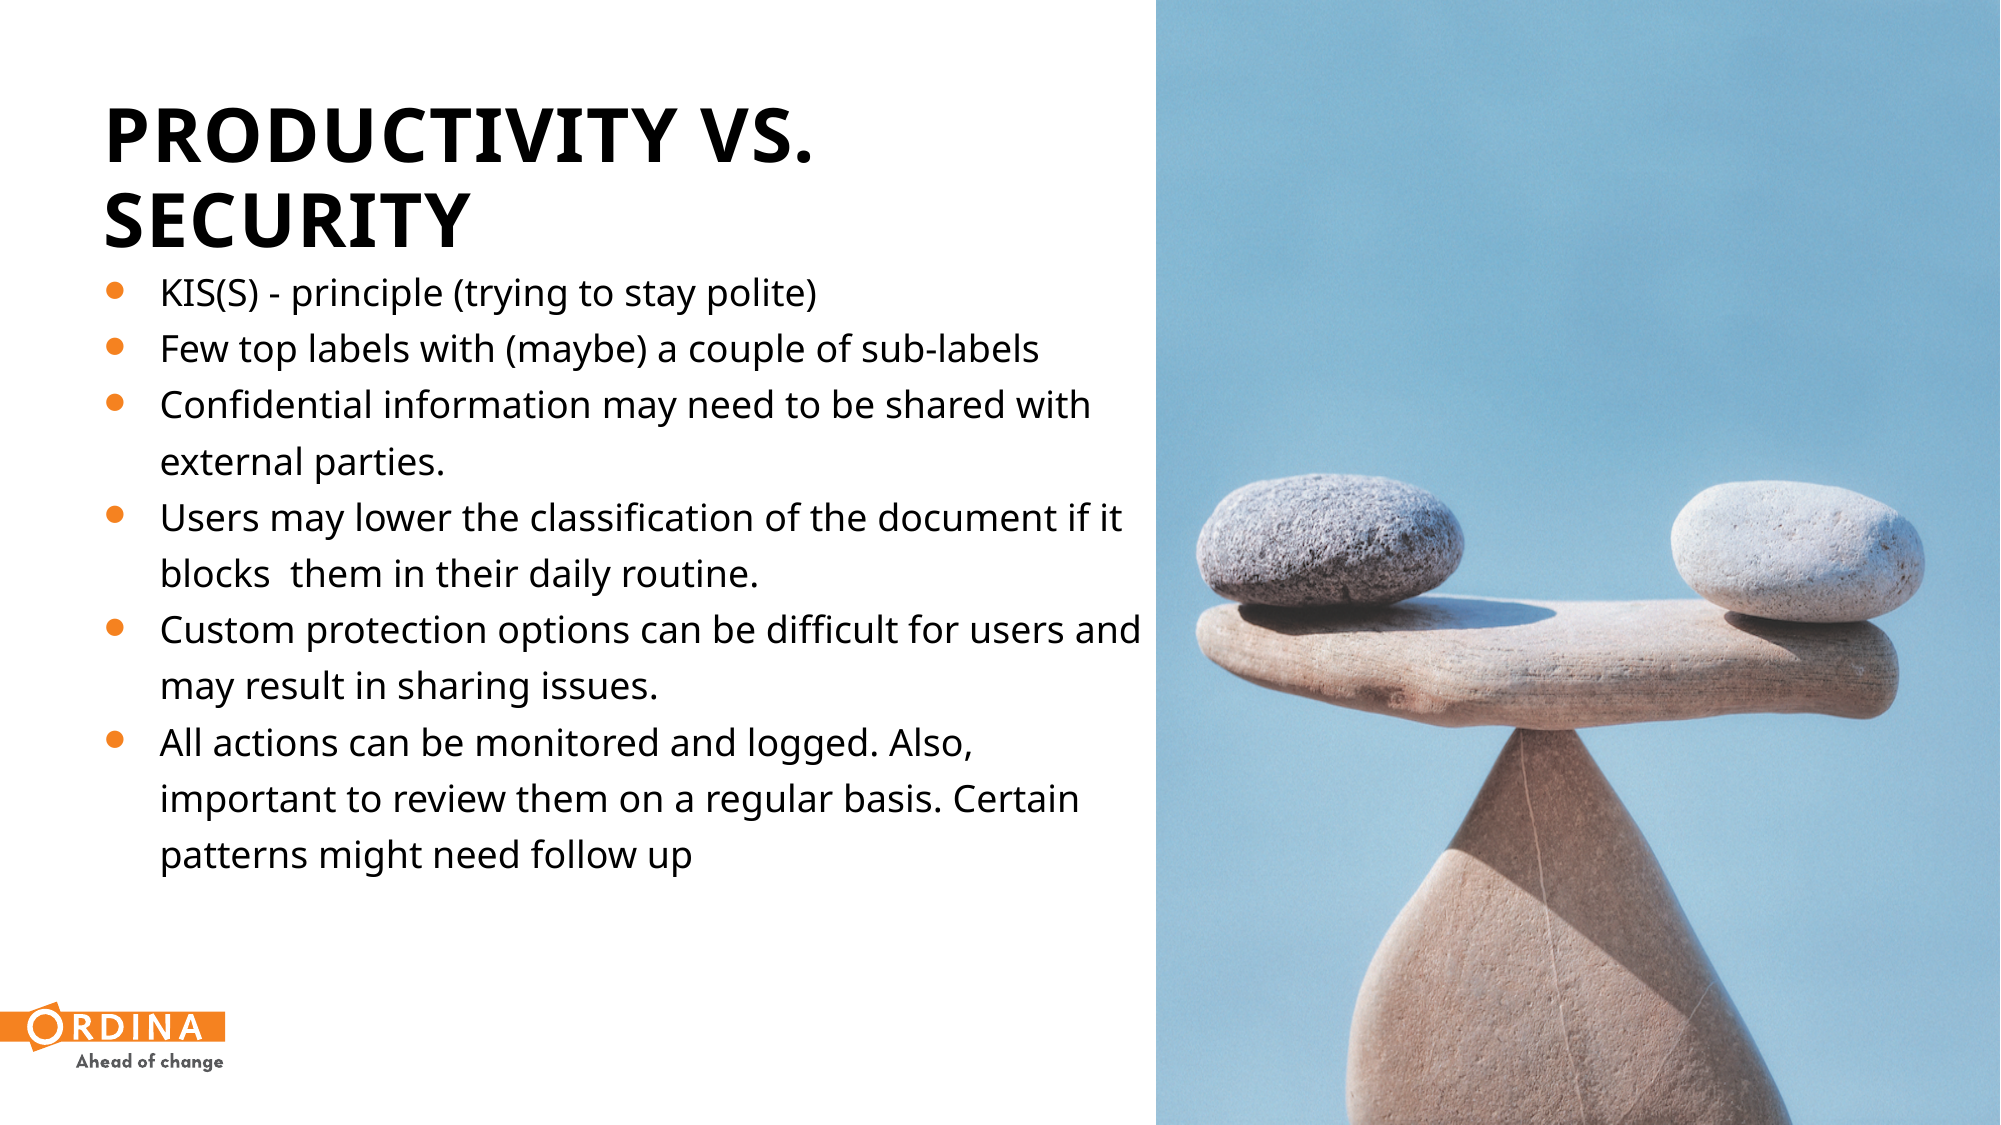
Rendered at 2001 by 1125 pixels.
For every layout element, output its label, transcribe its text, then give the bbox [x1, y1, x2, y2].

picture [1155, 0, 2000, 1125]
title productivity vs. security [103, 95, 1150, 257]
list KIS(S) - principle (trying to stay polite) Few top labels with (maybe) a couple of sub-labels Confidential information may need to be shared with external parties. Users may lower the classification of the document if it blocks them in their daily routine. Custom protection options can be difficult for users and may result in sharing issues. All actions can be monitored and logged. Also, important to review them on a regular basis. Certain patterns might need follow up [103, 257, 1150, 1007]
